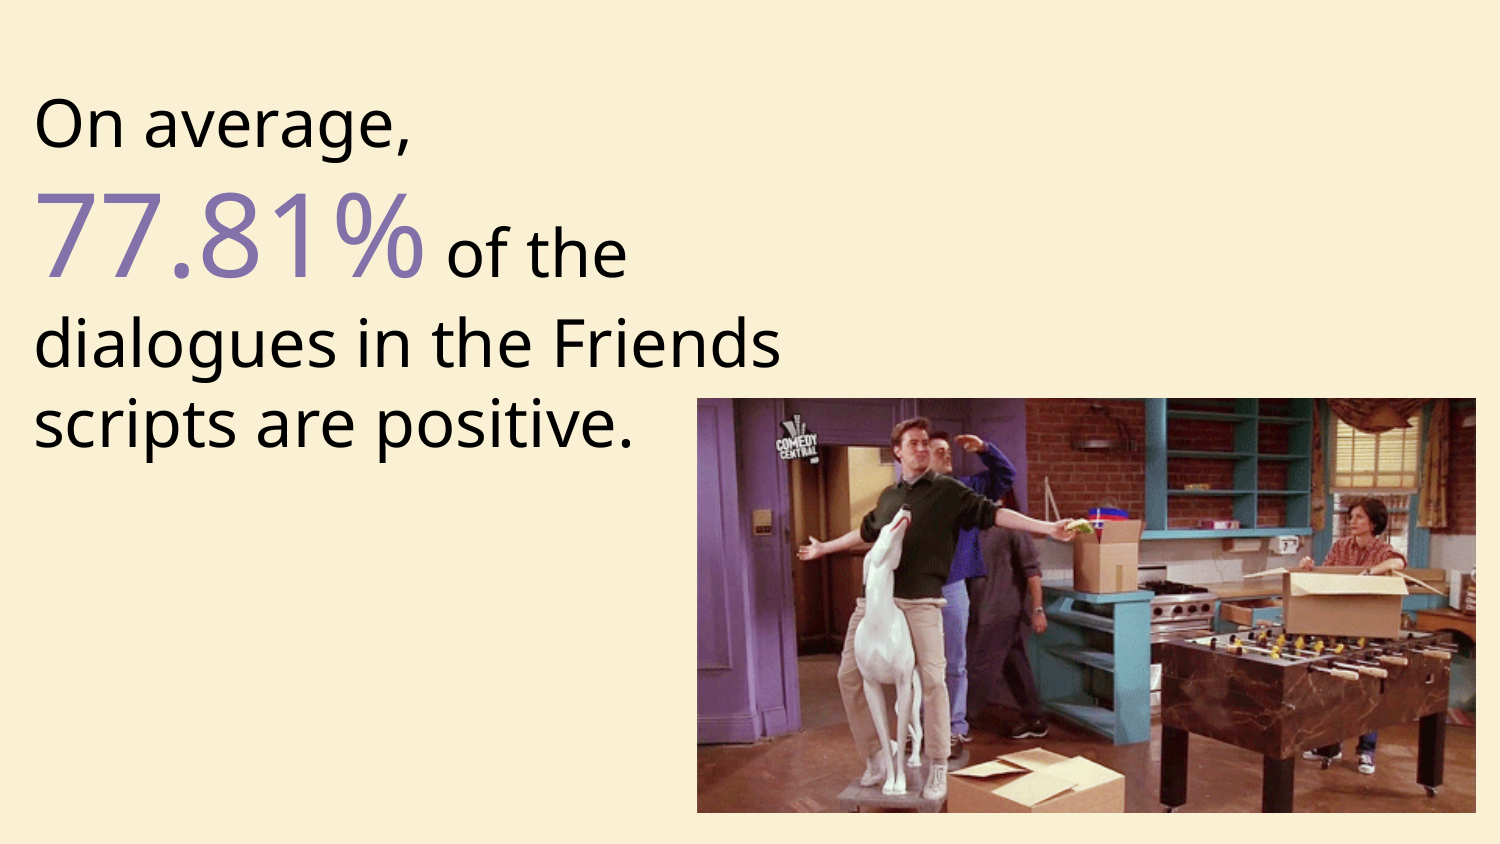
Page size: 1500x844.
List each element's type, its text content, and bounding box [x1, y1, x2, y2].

picture [696, 398, 1476, 813]
text_box On average, 77.81% of the dialogues in the Friends scripts are positive. [18, 66, 815, 476]
